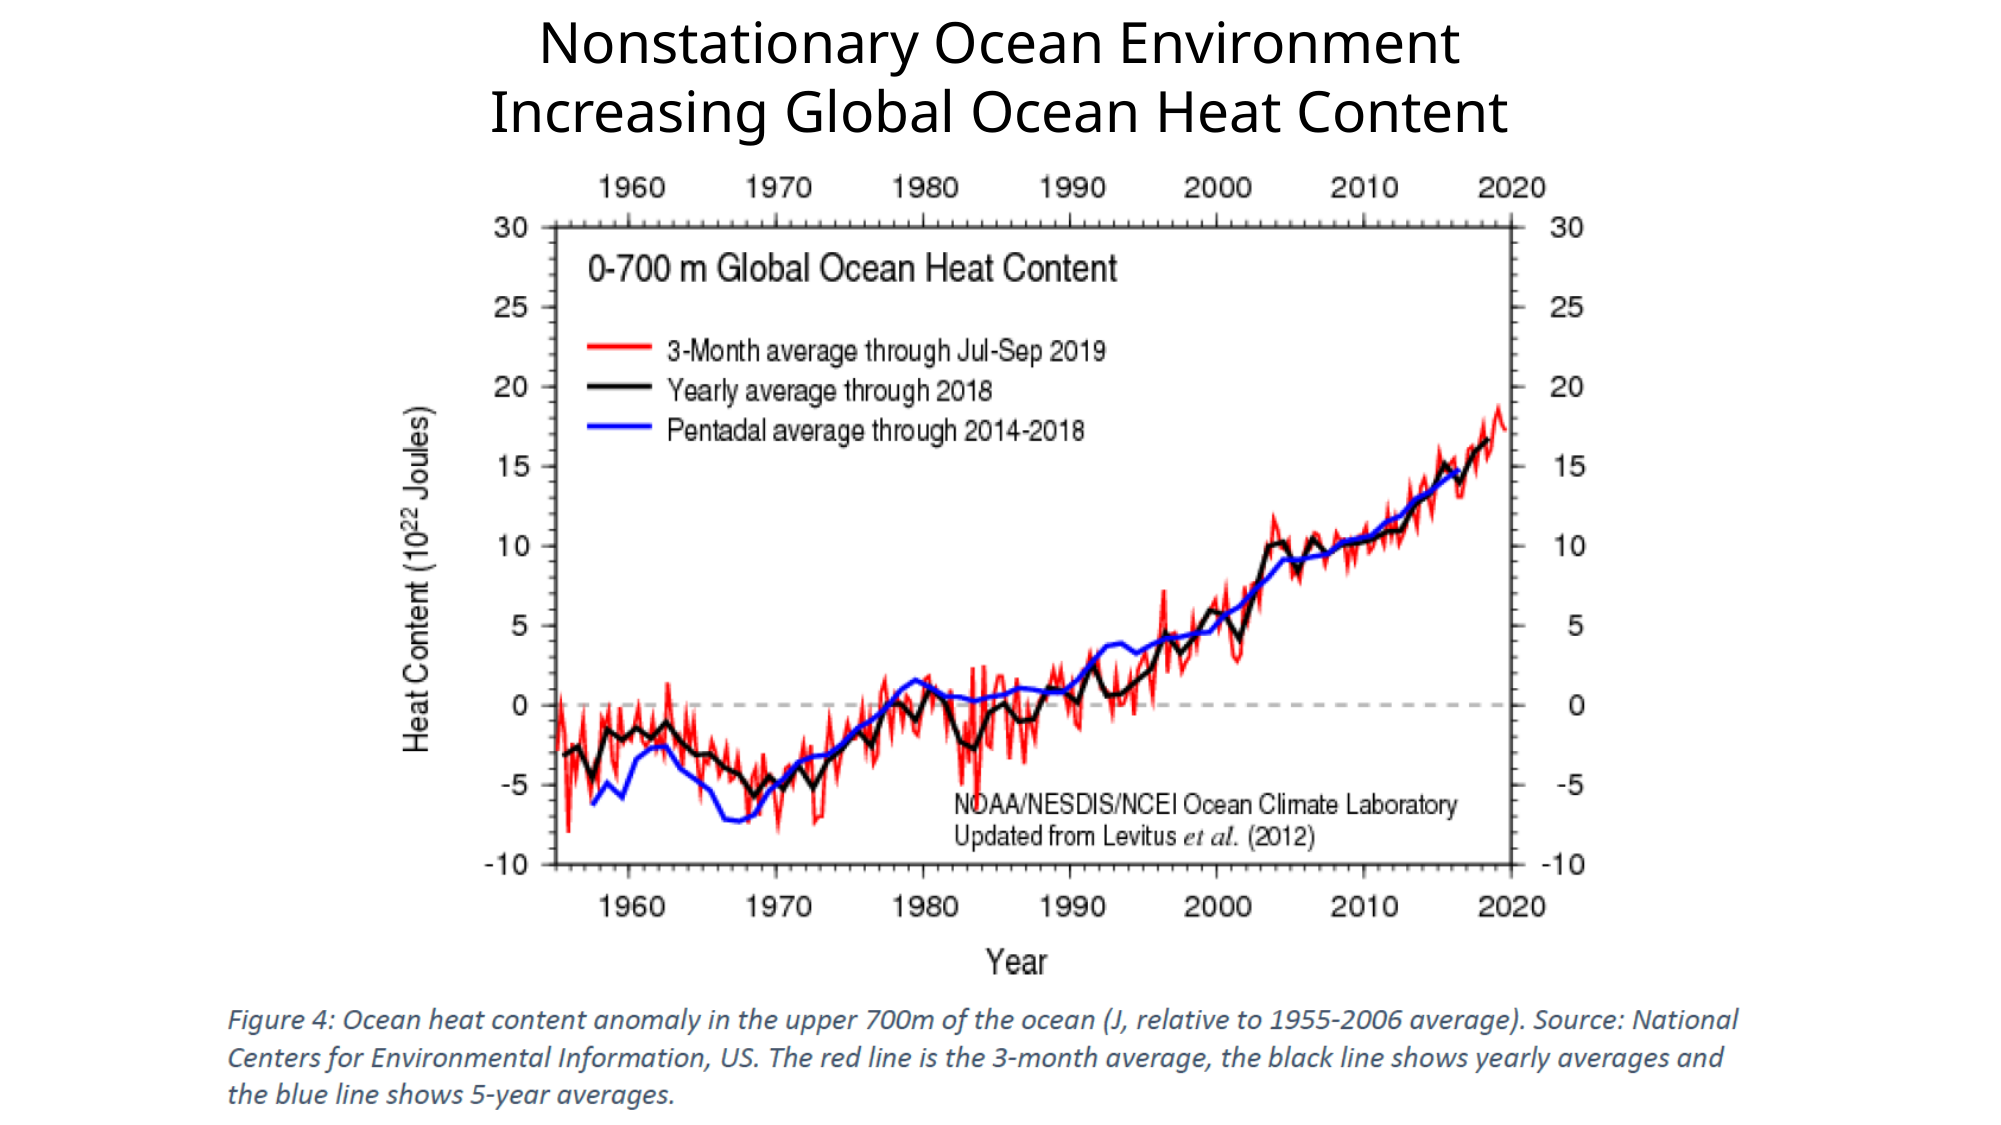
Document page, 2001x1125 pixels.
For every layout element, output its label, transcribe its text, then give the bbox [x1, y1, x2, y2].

picture [175, 155, 1778, 1125]
text_box Nonstationary Ocean Environment Increasing Global Ocean Heat Content [0, 0, 2000, 157]
